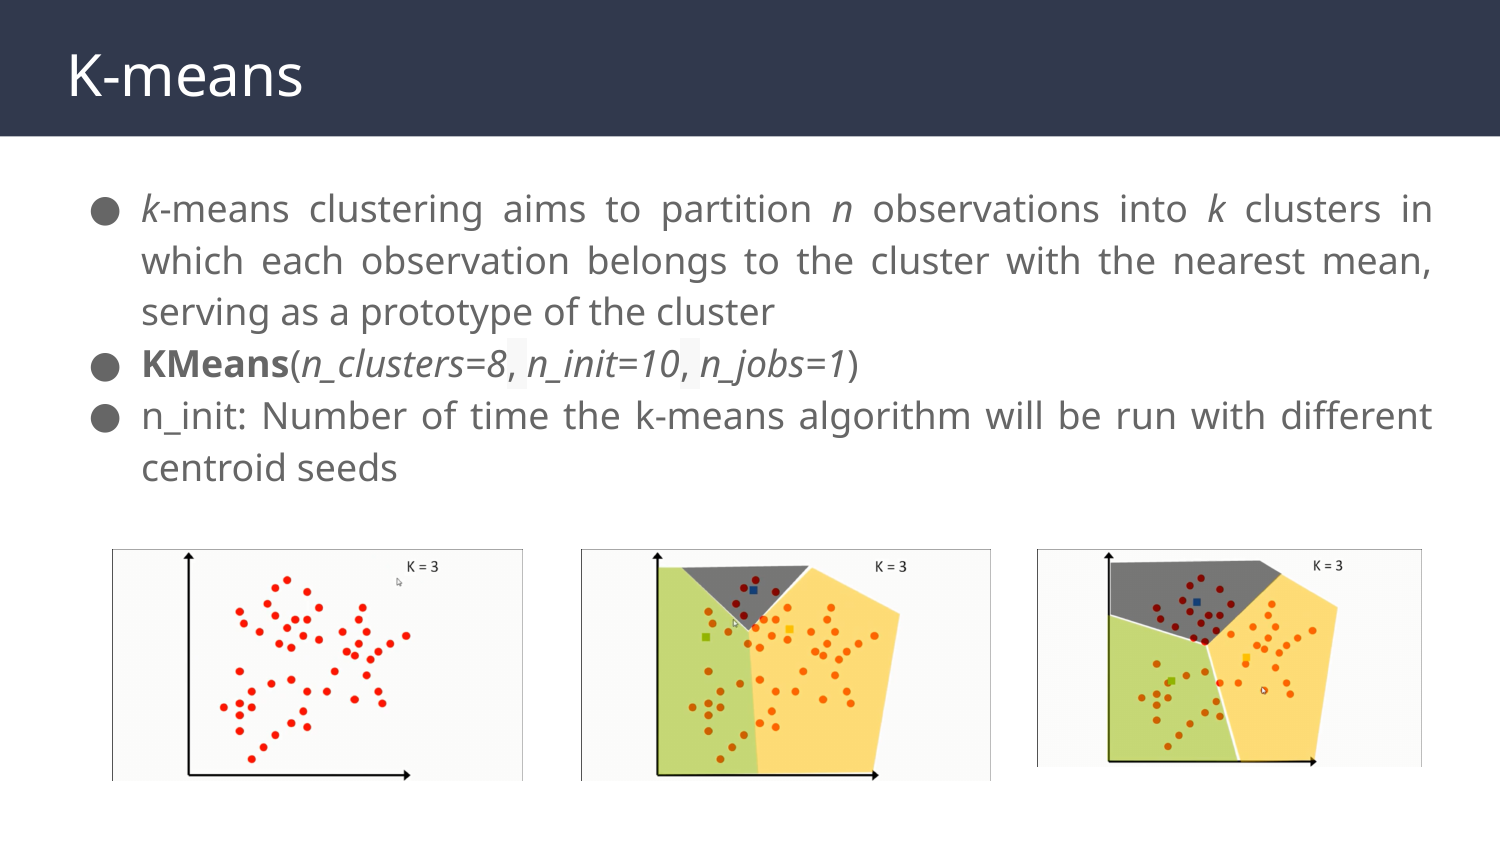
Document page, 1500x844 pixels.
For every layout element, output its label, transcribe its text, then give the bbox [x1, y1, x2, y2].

picture [580, 549, 992, 781]
title K-means [51, 23, 1449, 126]
list k-means clustering aims to partition n observations into k clusters in which each observation belongs to the cluster with the nearest mean, serving as a prototype of the cluster KMeans(n_clusters=8, n_init=10, n_jobs=1) n_init: Number of time the k-means algorithm will be run with different centroid seeds [51, 163, 1449, 752]
picture [1037, 549, 1423, 767]
picture [112, 549, 523, 781]
